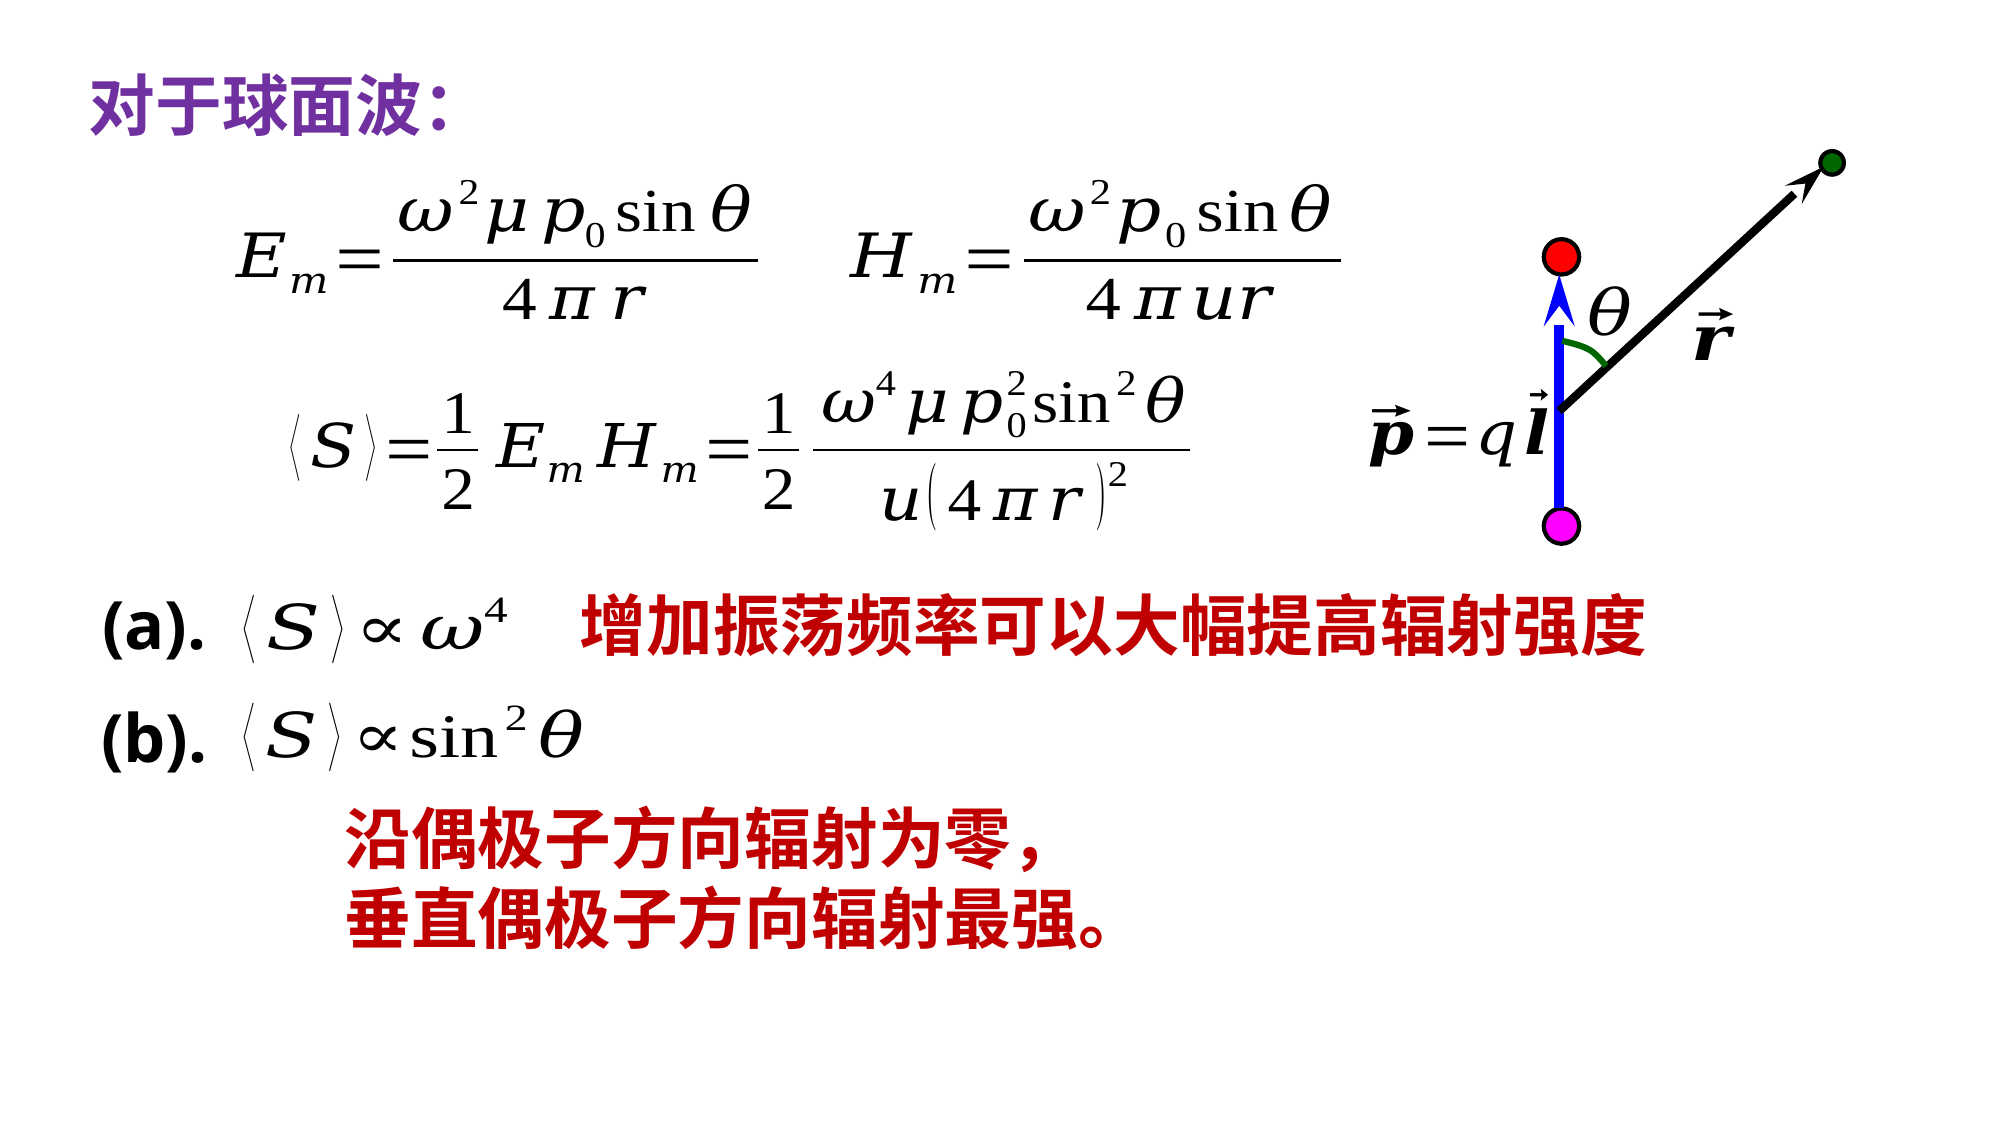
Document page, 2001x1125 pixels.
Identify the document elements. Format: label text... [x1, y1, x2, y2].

text_box [1542, 238, 1559, 276]
text_box [1542, 507, 1581, 545]
text_box 沿偶极子方向辐射为零， 垂直偶极子方向辐射最强。 [329, 789, 1161, 965]
text_box (a). [87, 575, 222, 671]
text_box (b). [86, 688, 223, 784]
text_box [1819, 150, 1845, 176]
text_box 对于球面波： [74, 56, 505, 151]
text_box 增加振荡频率可以大幅提高辐射强度 [564, 576, 1663, 671]
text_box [1559, 166, 1824, 412]
